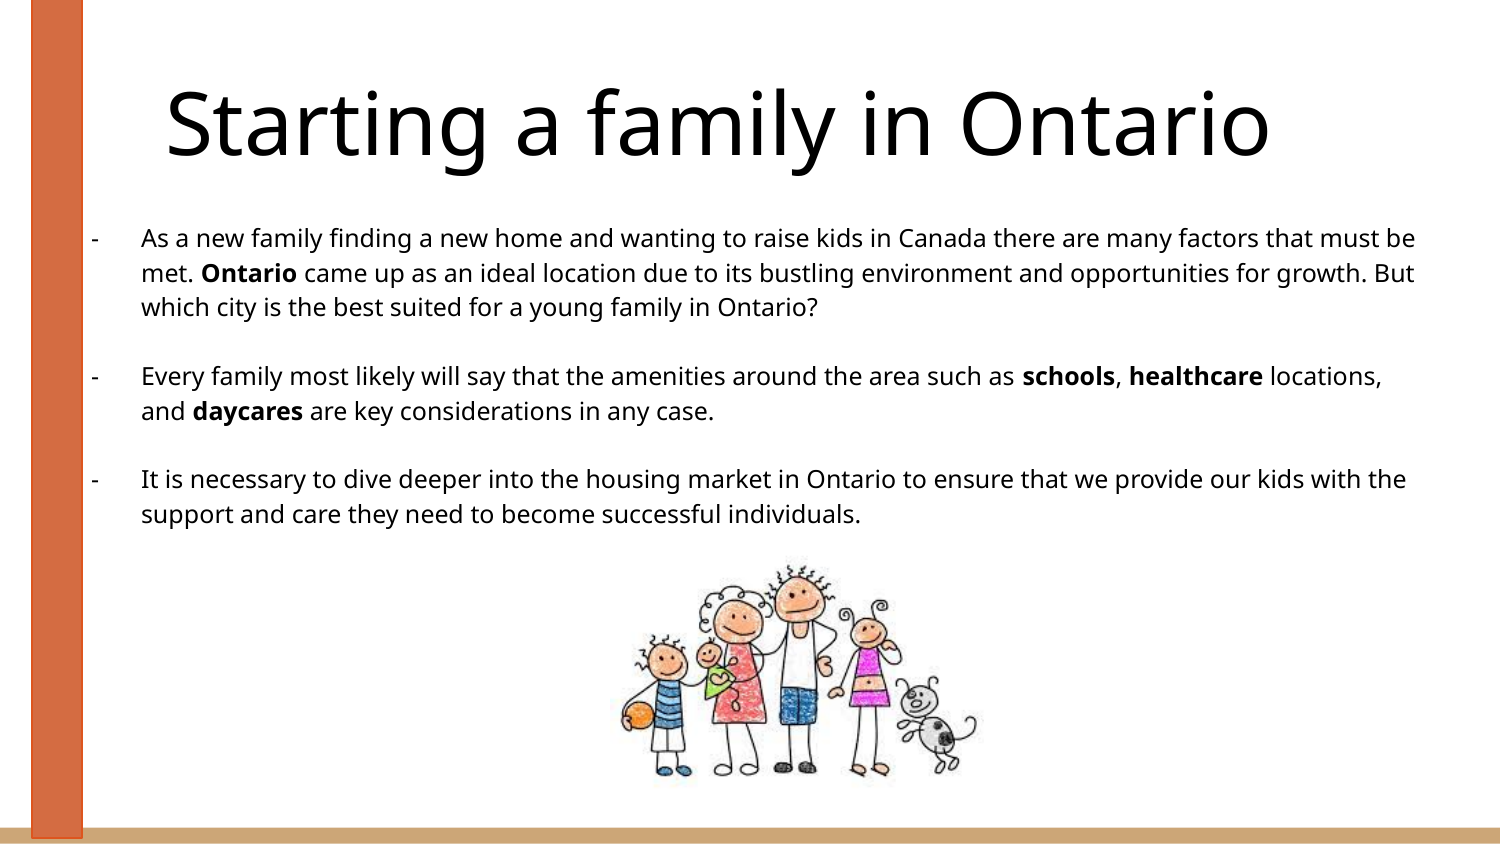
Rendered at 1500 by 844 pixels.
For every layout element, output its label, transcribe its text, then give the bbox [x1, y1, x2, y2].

list As a new family finding a new home and wanting to raise kids in Canada there are many factors that must be met. Ontario came up as an ideal location due to its bustling environment and opportunities for growth. But which city is the best suited for a young family in Ontario? Every family most likely will say that the amenities around the area such as schools, healthcare locations, and daycares are key considerations in any case. It is necessary to dive deeper into the housing market in Ontario to ensure that we provide our kids with the support and care they need to become successful individuals. [83, 203, 1440, 363]
picture [610, 545, 989, 798]
title Starting a family in Ontario [150, 51, 1449, 189]
text_box [32, 0, 83, 838]
